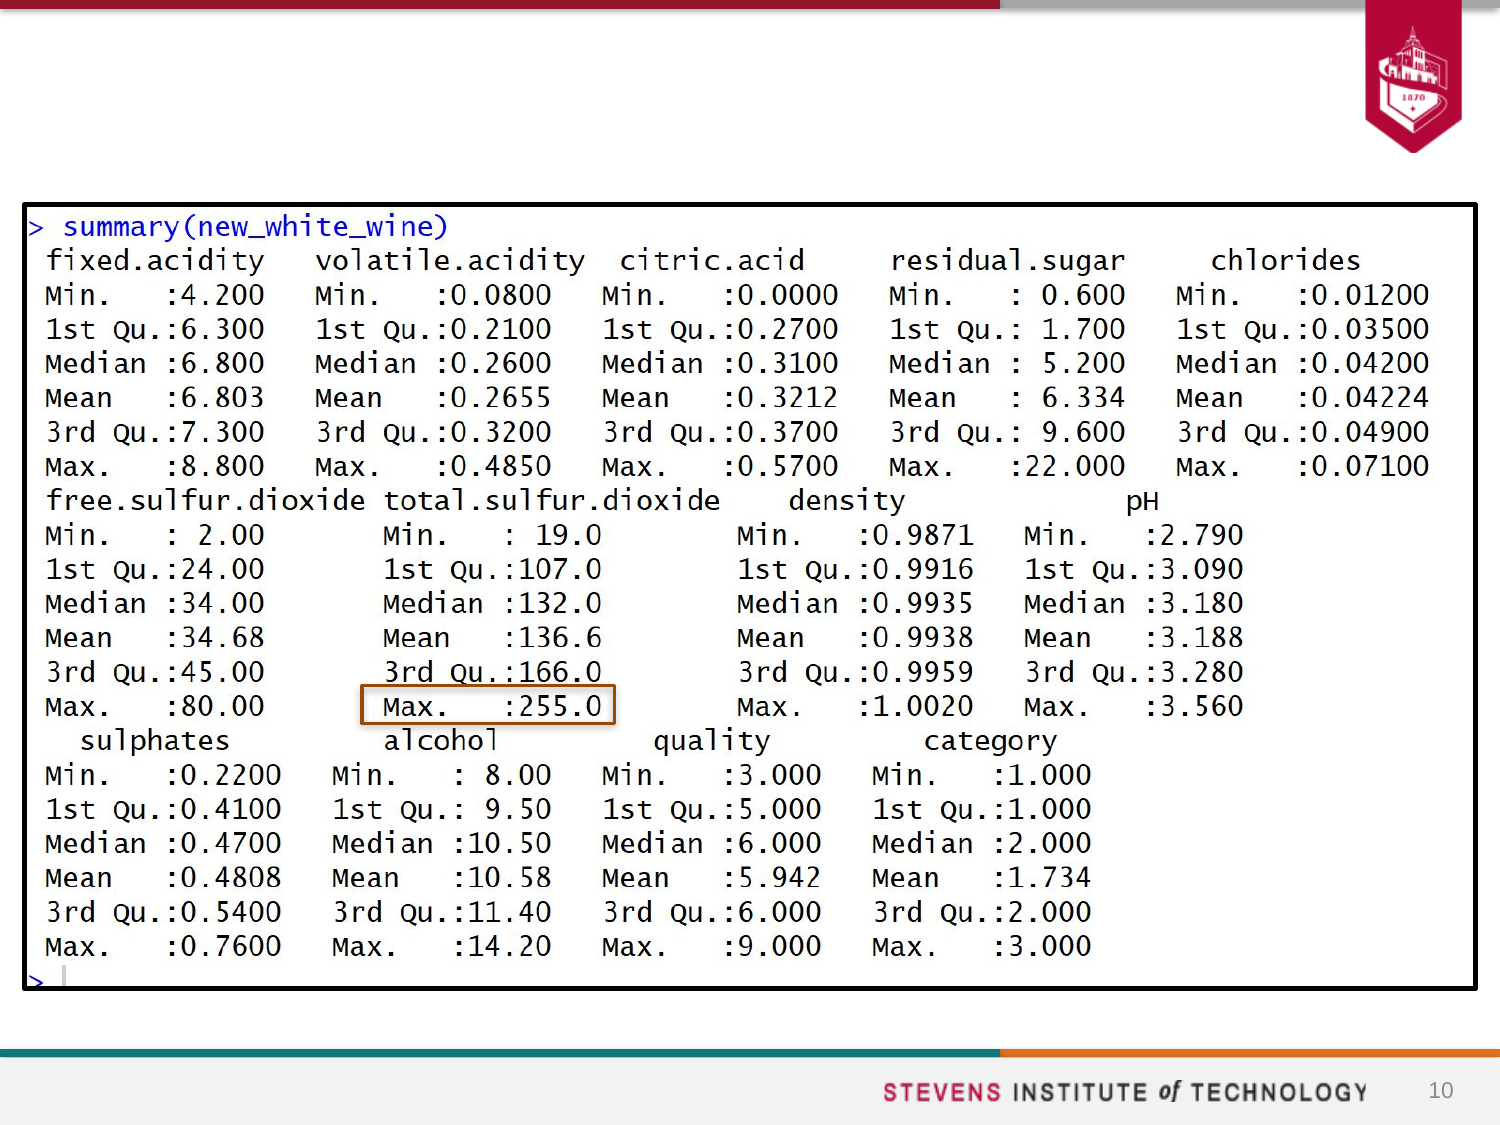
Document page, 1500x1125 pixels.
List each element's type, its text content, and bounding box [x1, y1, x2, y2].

slide_number 10 [1401, 1059, 1481, 1120]
picture [26, 206, 1474, 987]
